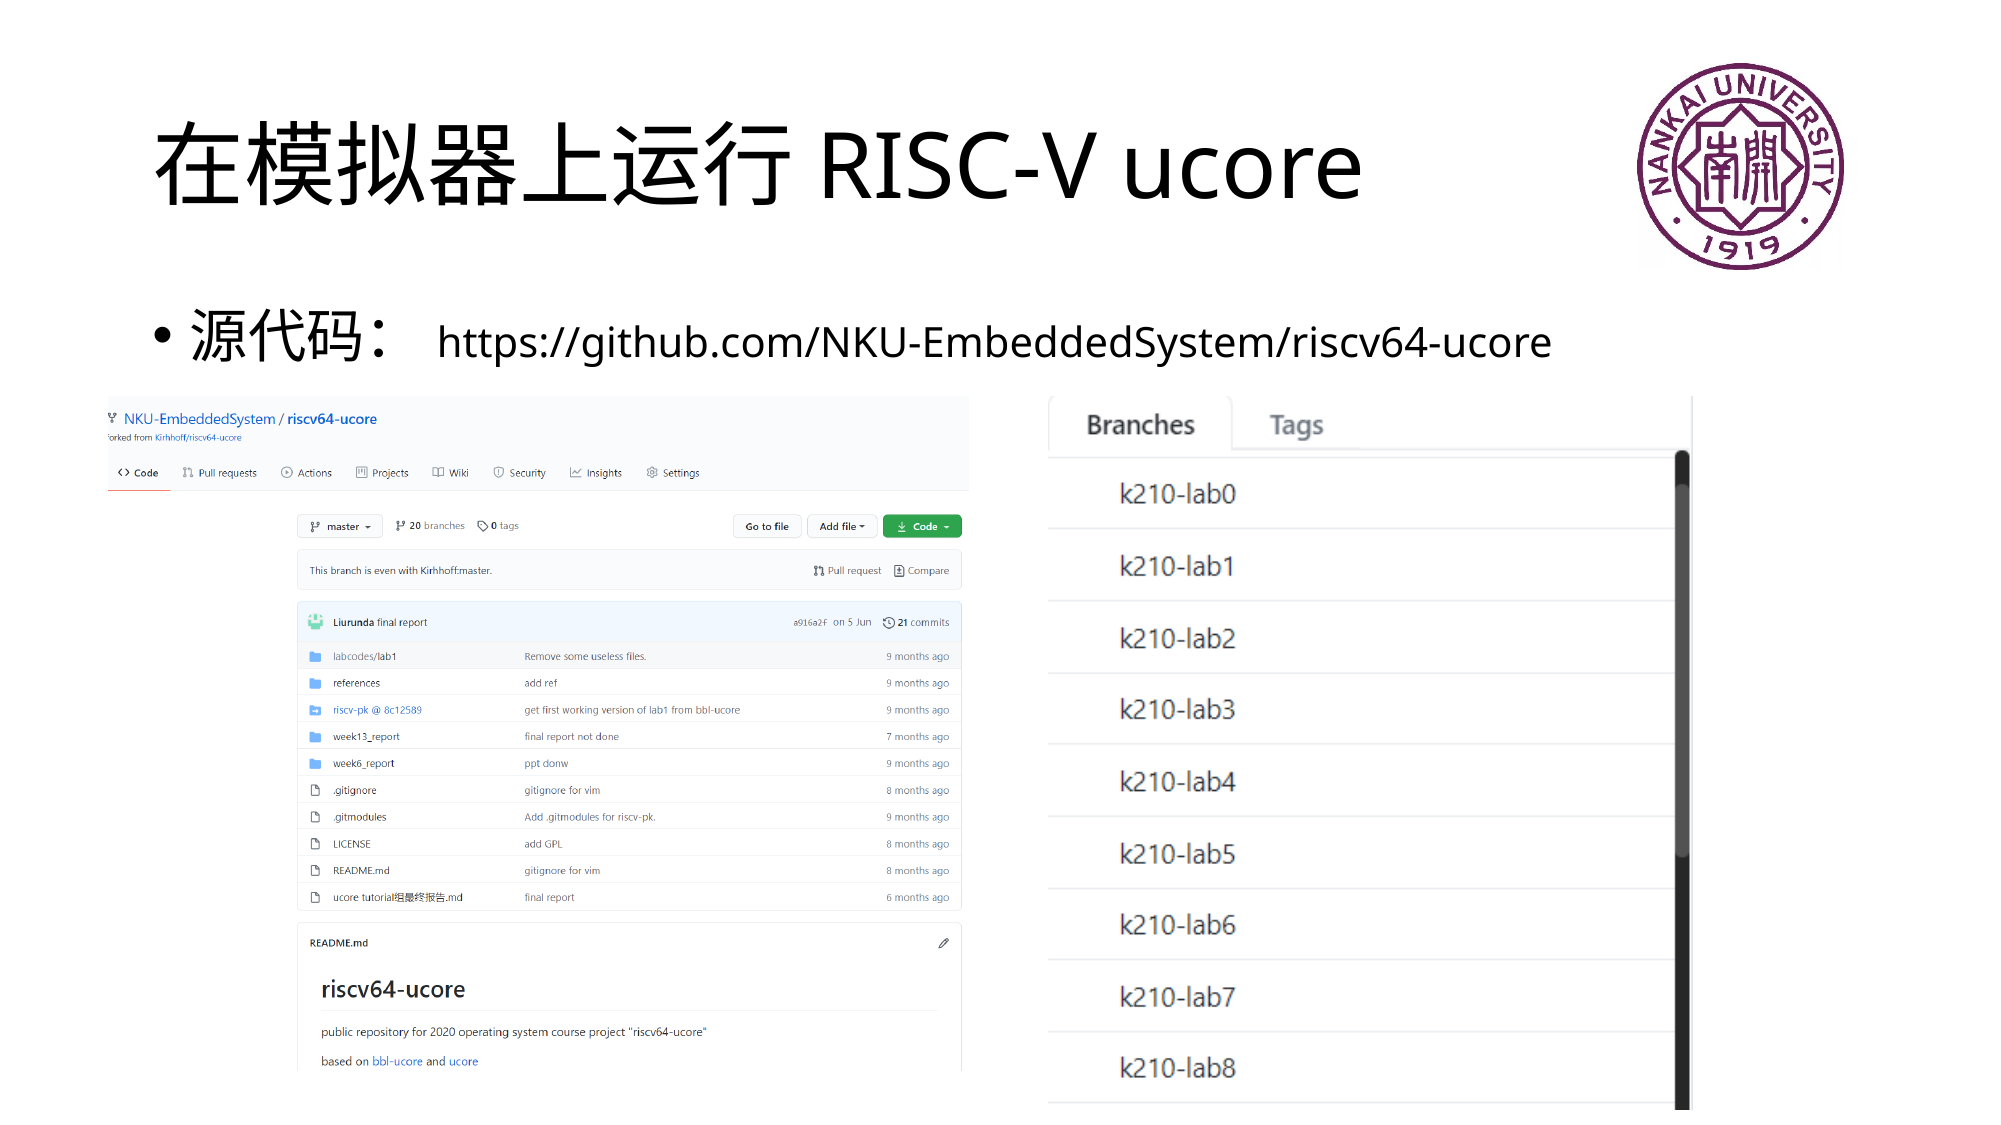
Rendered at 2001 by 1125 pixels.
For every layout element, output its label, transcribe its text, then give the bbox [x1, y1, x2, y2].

picture [108, 396, 969, 1071]
list 源代码：https://github.com/NKU-EmbeddedSystem/riscv64-ucore [137, 299, 1863, 1014]
title 在模拟器上运行RISC-V ucore [137, 59, 1863, 278]
picture [1048, 396, 1693, 1110]
